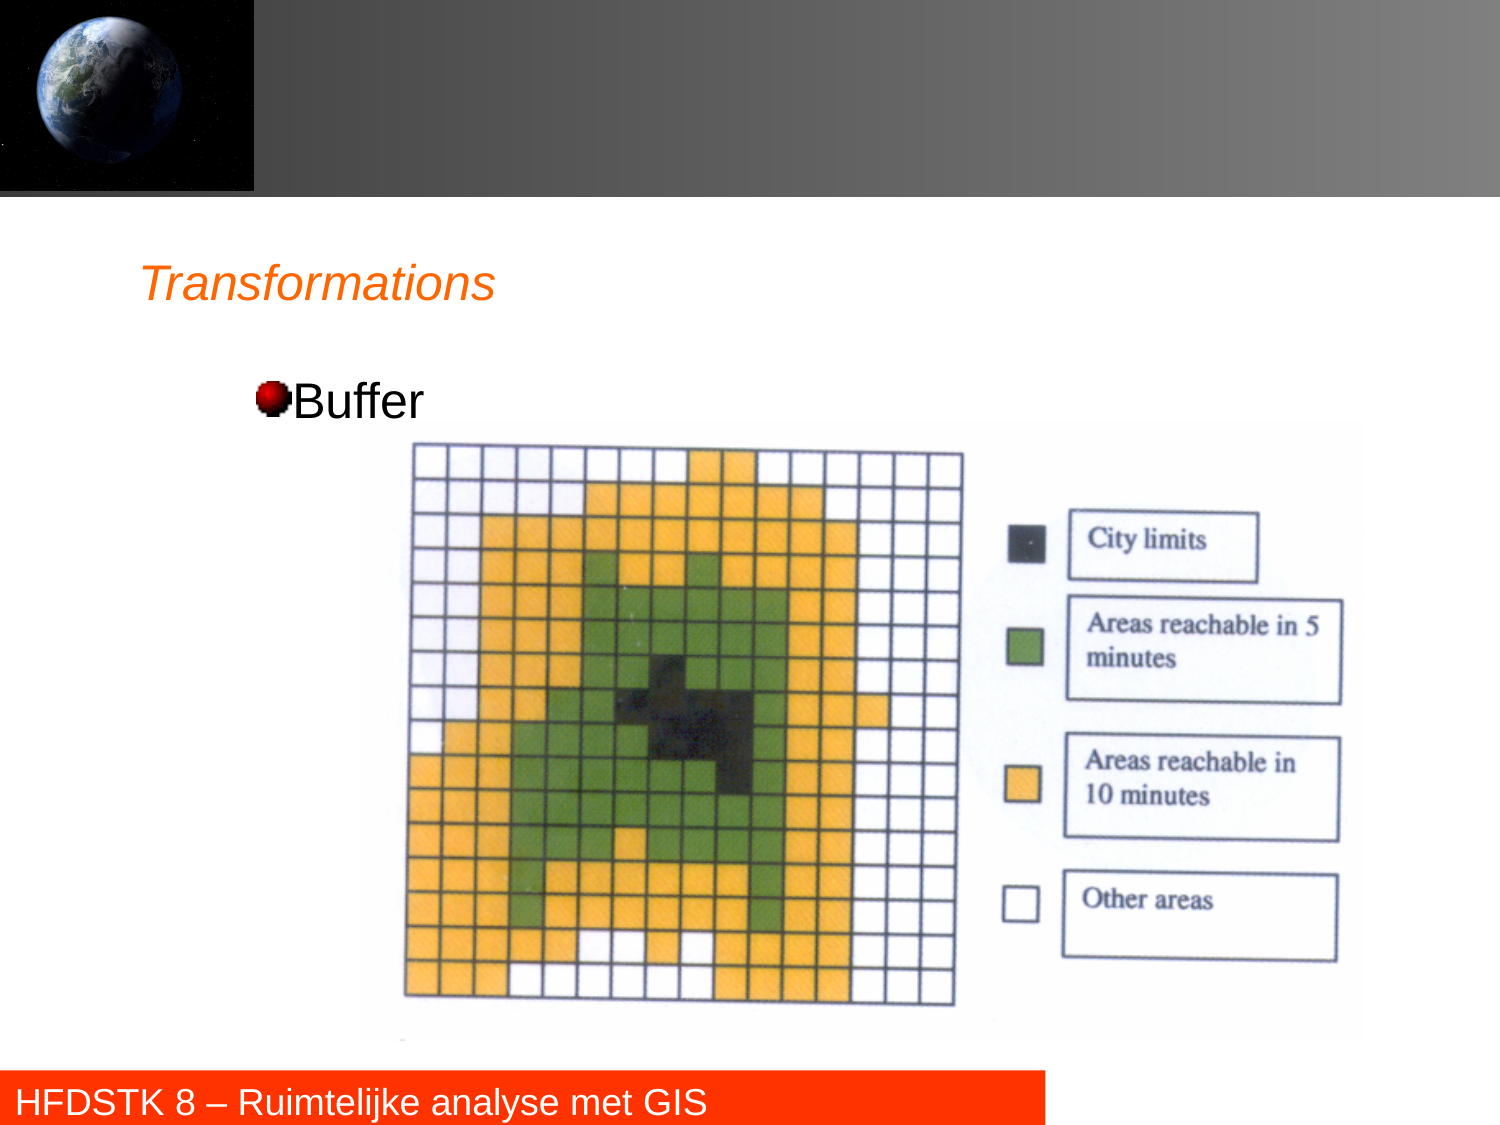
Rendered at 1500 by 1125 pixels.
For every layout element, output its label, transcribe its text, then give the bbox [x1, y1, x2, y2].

text_box Transformations [123, 243, 1199, 319]
picture [256, 381, 292, 417]
text_box HFDSTK 8 – Ruimtelijke analyse met GIS [0, 1070, 1034, 1125]
picture [0, 0, 255, 191]
text_box [1034, 1070, 1046, 1125]
text_box Buffer [242, 361, 1341, 437]
text_box [256, 0, 1500, 197]
picture [359, 420, 1365, 1042]
